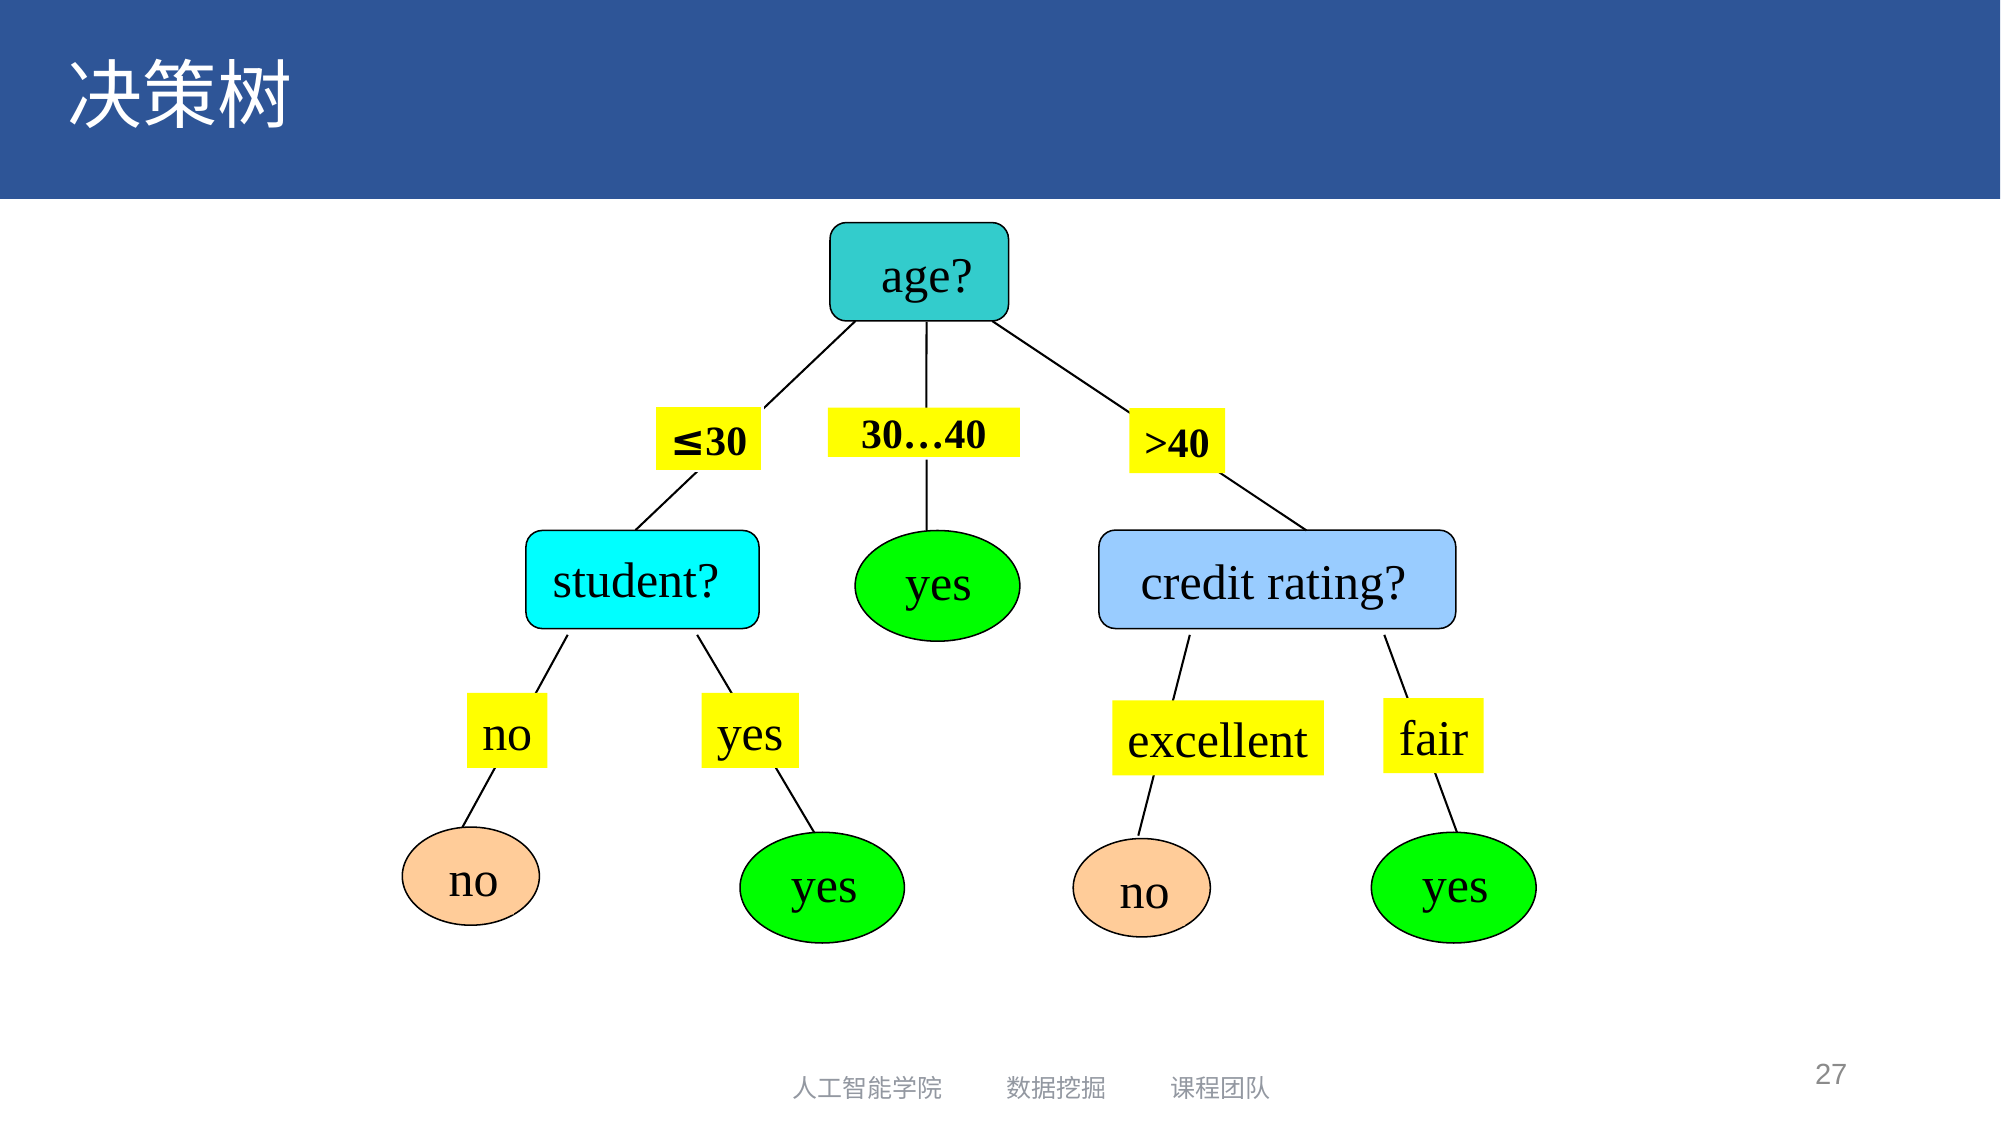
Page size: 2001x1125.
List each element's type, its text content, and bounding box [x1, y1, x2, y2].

footer 人工智能学院 数据挖掘 课程团队 [694, 1057, 1370, 1118]
title 决策树 [52, 23, 1753, 174]
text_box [402, 222, 1537, 943]
slide_number 27 [1412, 1042, 1863, 1103]
